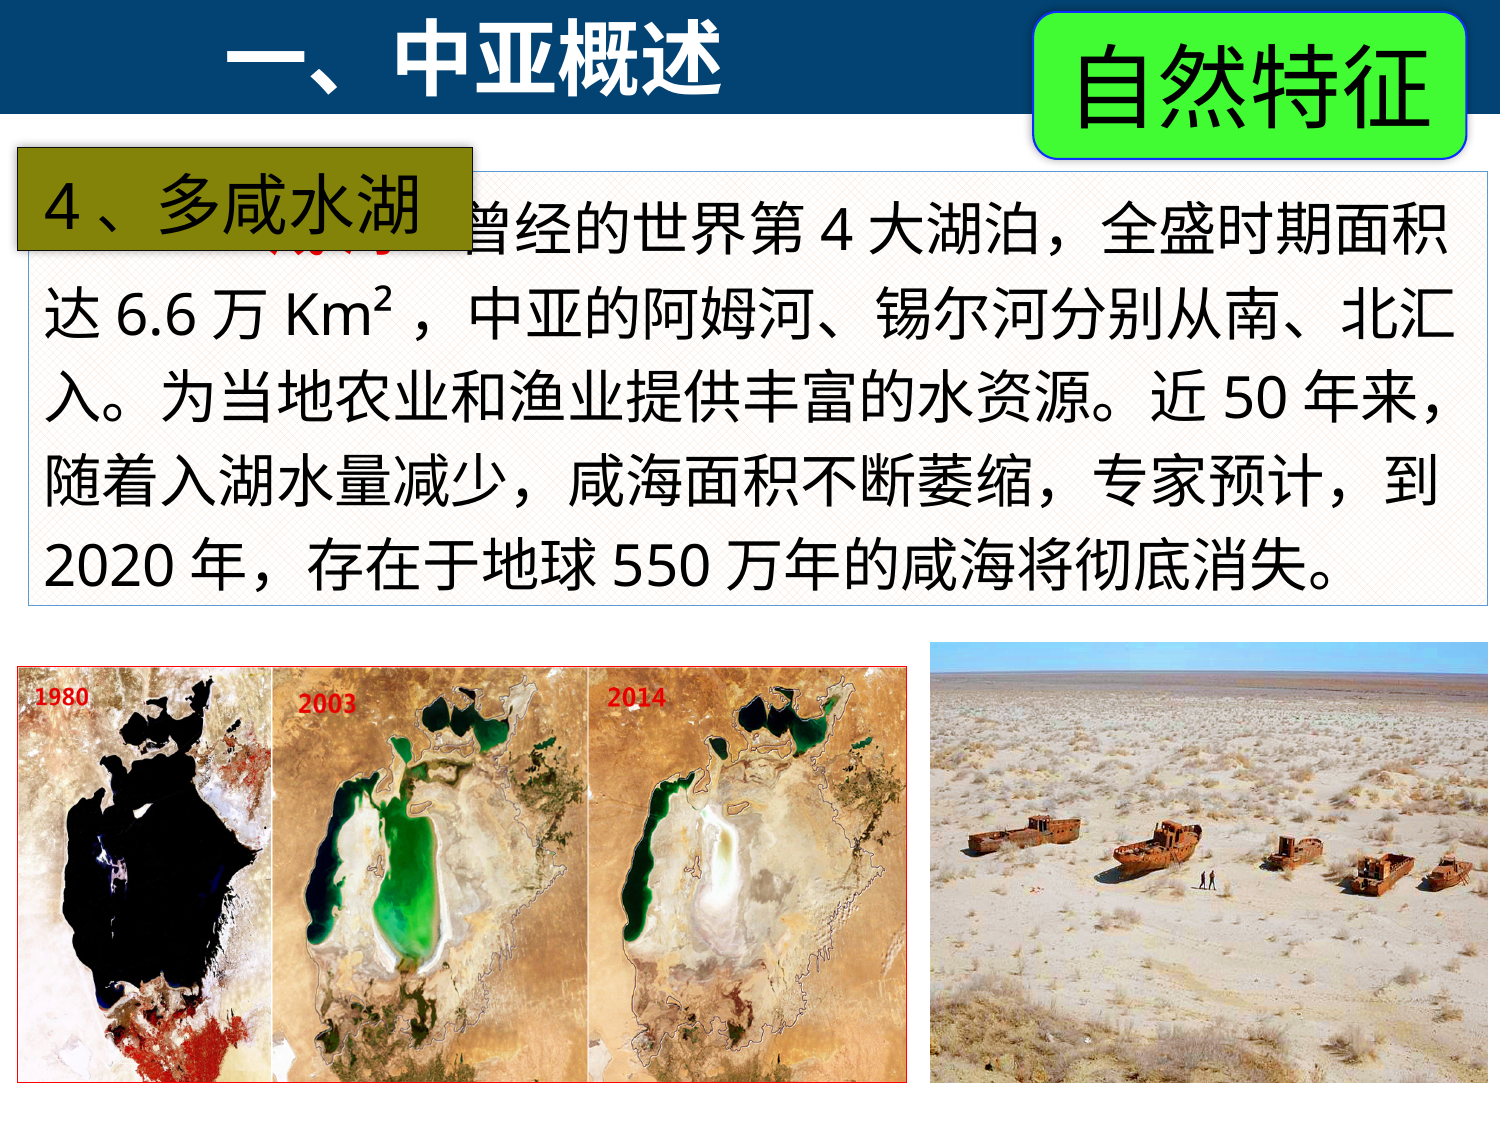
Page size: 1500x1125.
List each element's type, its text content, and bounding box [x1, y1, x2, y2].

text_box 咸 海：曾经的世界第4大湖泊，全盛时期面积达6.6万Km²，中亚的阿姆河、锡尔河分别从南、北汇入。为当地农业和渔业提供丰富的水资源。近50年来，随着入湖水量减少，咸海面积不断萎缩，专家预计，到2020年，存在于地球550万年的咸海将彻底消失。 [28, 171, 1488, 606]
text_box 自然特征 [1051, 22, 1449, 147]
text_box 4、多咸水湖 [17, 147, 473, 251]
text_box 一、中亚概述 [0, 0, 1500, 114]
picture [17, 666, 908, 1083]
picture [930, 642, 1488, 1083]
text_box [1032, 10, 1468, 160]
